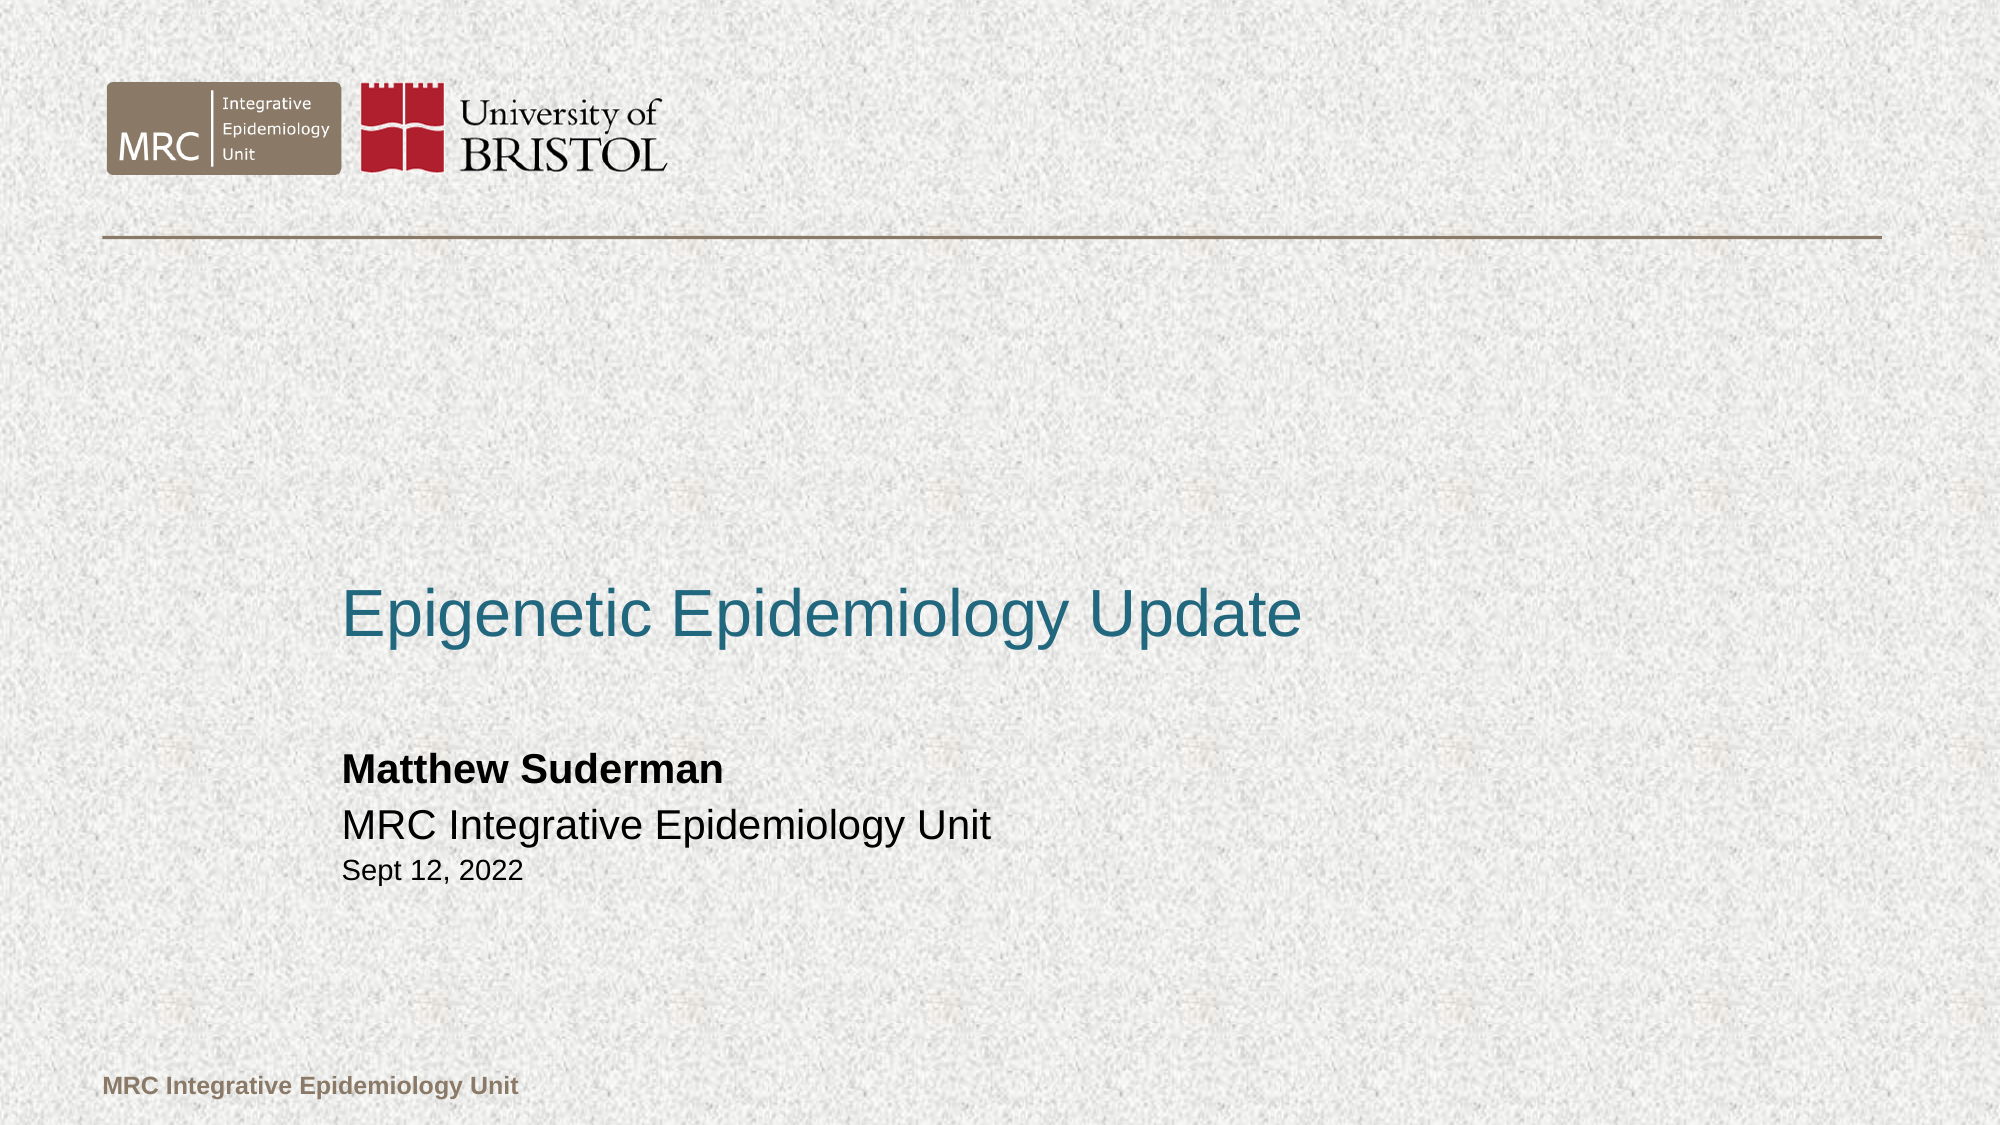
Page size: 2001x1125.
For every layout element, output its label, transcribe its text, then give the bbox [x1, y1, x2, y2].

text_box Epigenetic Epidemiology Update Matthew Suderman MRC Integrative Epidemiology Unit Sept 12, 2022 [326, 562, 1656, 894]
picture [78, 54, 682, 203]
